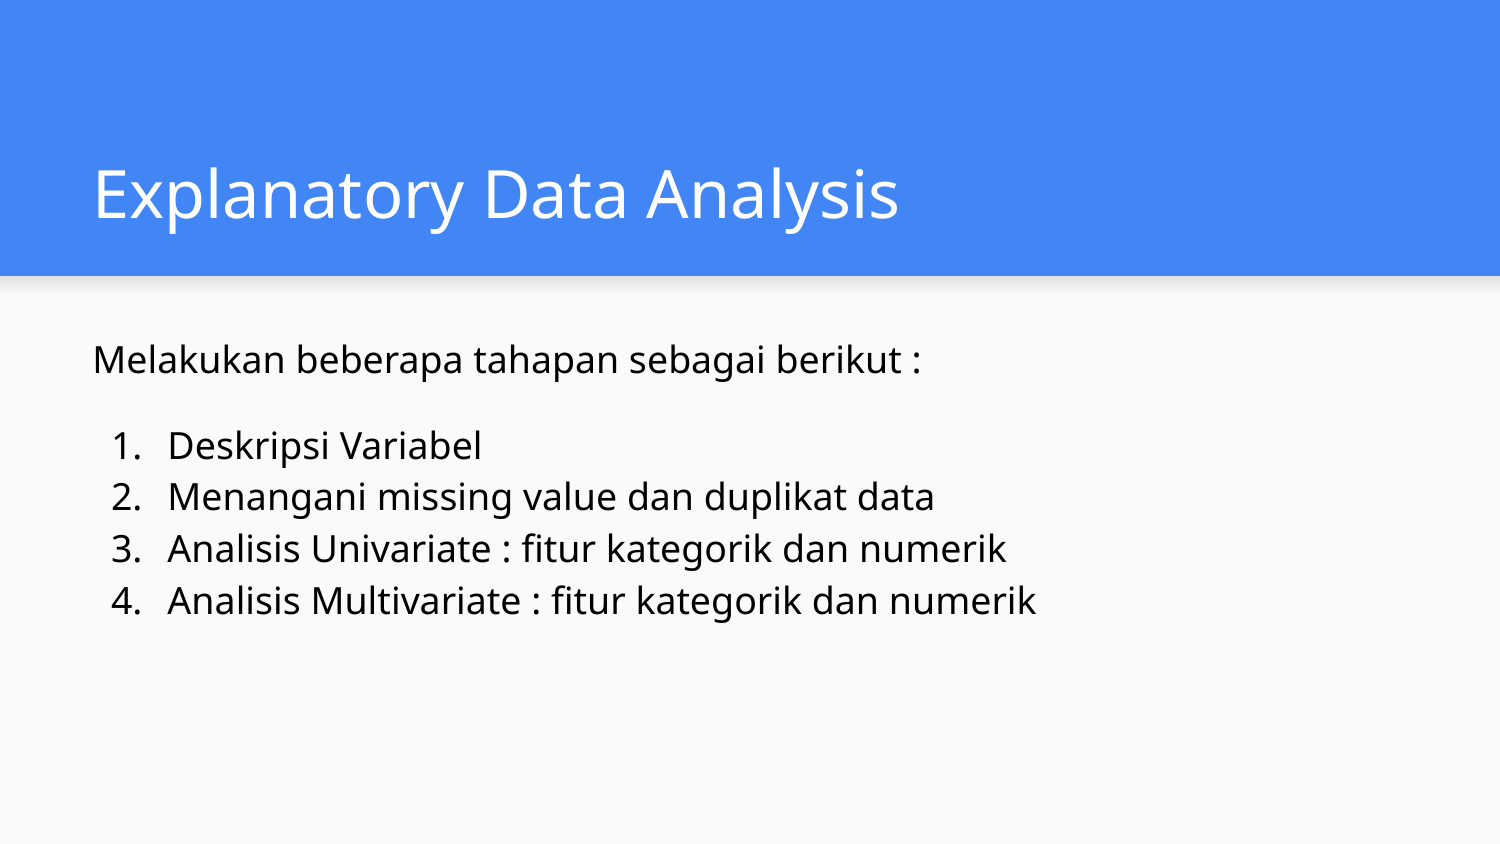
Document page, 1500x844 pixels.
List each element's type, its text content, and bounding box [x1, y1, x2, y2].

title Explanatory Data Analysis [77, 121, 1427, 248]
list Melakukan beberapa tahapan sebagai berikut : Deskripsi Variabel Menangani missing value dan duplikat data Analisis Univariate : fitur kategorik dan numerik Analisis Multivariate : fitur kategorik dan numerik [77, 314, 1427, 760]
